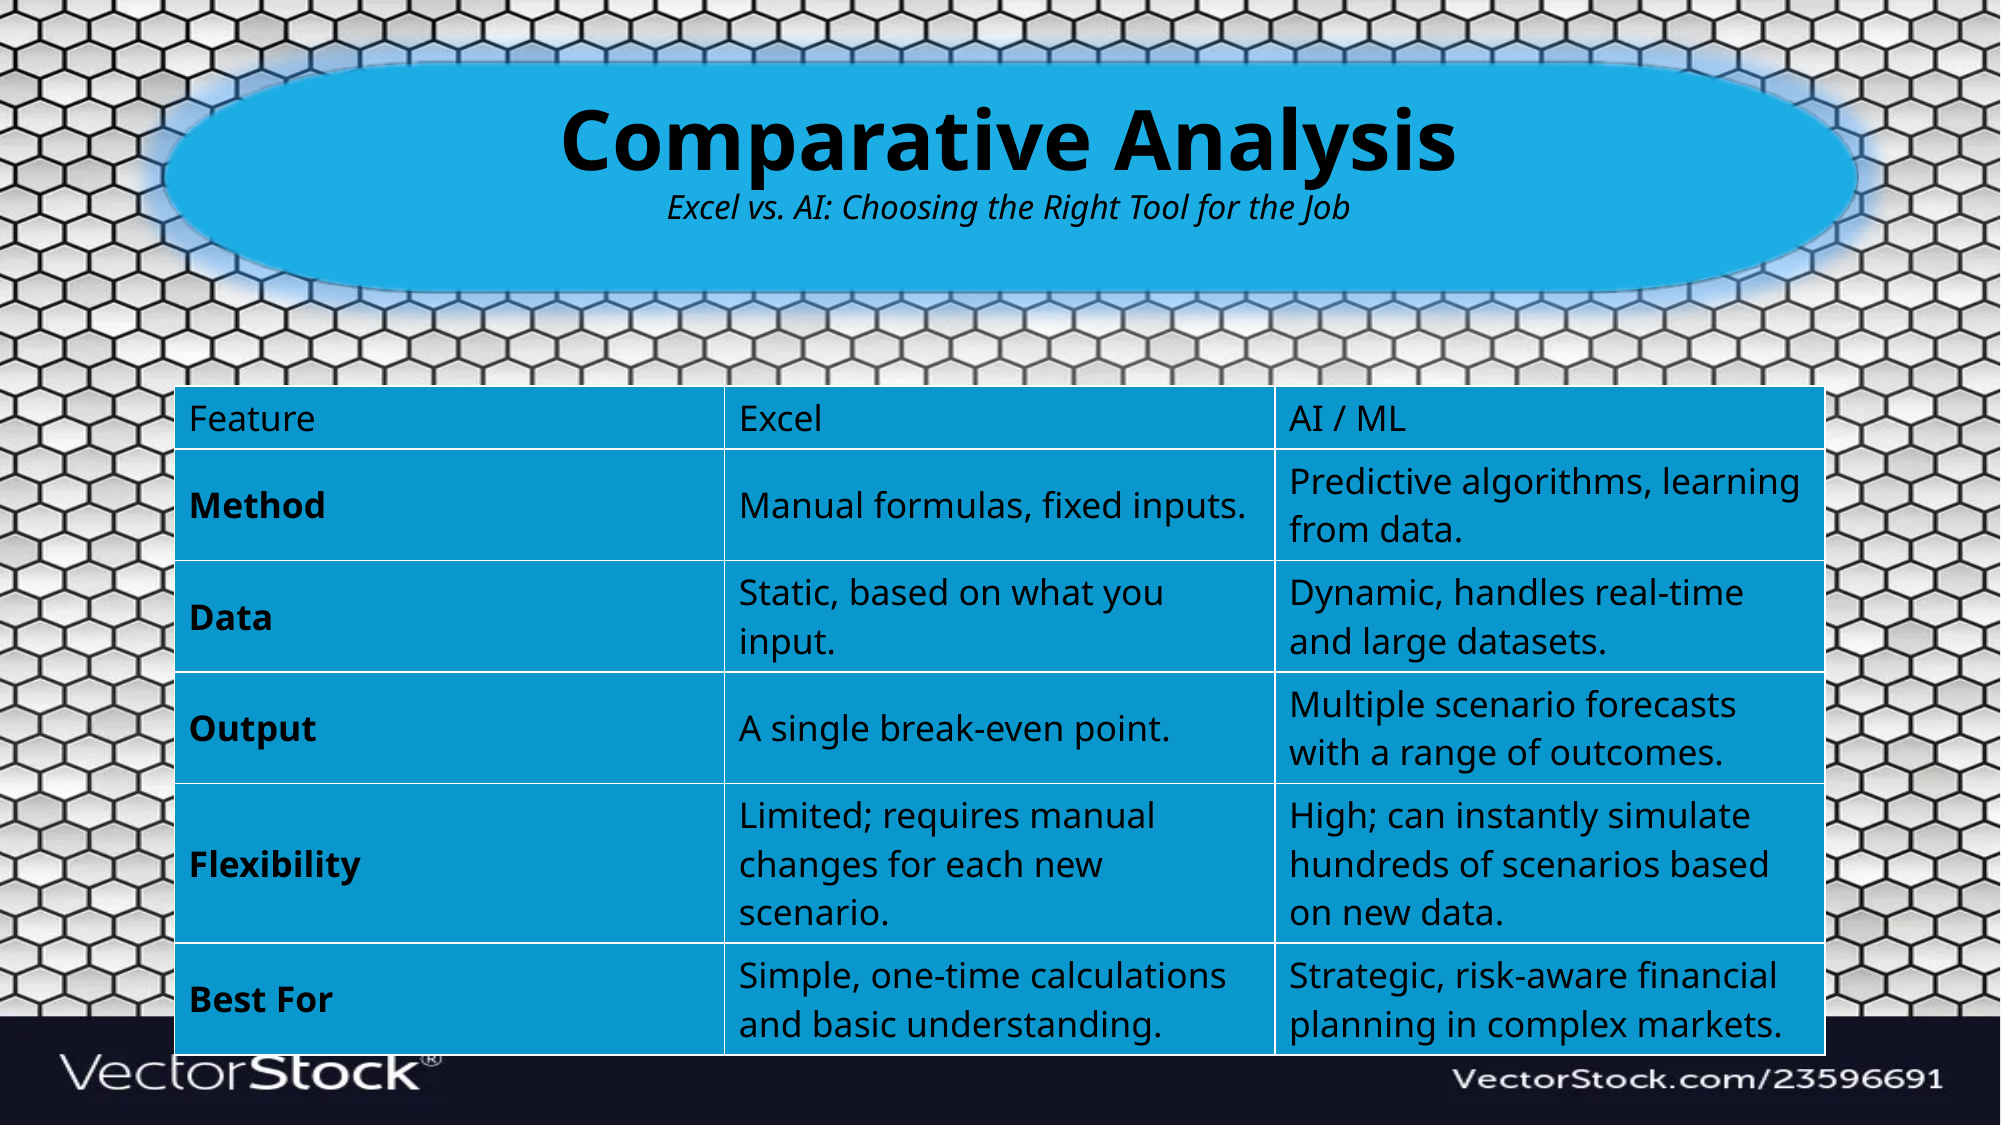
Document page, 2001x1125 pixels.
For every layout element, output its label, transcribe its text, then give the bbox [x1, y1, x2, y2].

table_cell Static, based on what you input. [725, 561, 1274, 671]
table_cell Output [175, 673, 724, 783]
text_box Comparative Analysis Excel vs. AI: Choosing the Right Tool for the Job [168, 67, 1854, 288]
table_cell High; can instantly simulate hundreds of scenarios based on new data. [1276, 784, 1824, 942]
table_cell Flexibility [175, 784, 724, 942]
table_cell Dynamic, handles real-time and large datasets. [1276, 561, 1824, 671]
table_cell Simple, one-time calculations and basic understanding. [725, 944, 1274, 1054]
table_header Feature [175, 387, 724, 448]
table_cell A single break-even point. [725, 673, 1274, 783]
table_cell Best For [175, 944, 724, 1054]
table_header AI / ML [1276, 387, 1824, 448]
picture [0, 0, 2001, 1125]
table_header Excel [725, 387, 1274, 448]
table_cell Limited; requires manual changes for each new scenario. [725, 784, 1274, 942]
table_cell Strategic, risk-aware financial planning in complex markets. [1276, 944, 1824, 1054]
table_cell Multiple scenario forecasts with a range of outcomes. [1276, 673, 1824, 783]
table_cell Method [175, 450, 724, 560]
table_cell Data [175, 561, 724, 671]
table_cell Predictive algorithms, learning from data. [1276, 450, 1824, 560]
table_cell Manual formulas, fixed inputs. [725, 450, 1274, 560]
